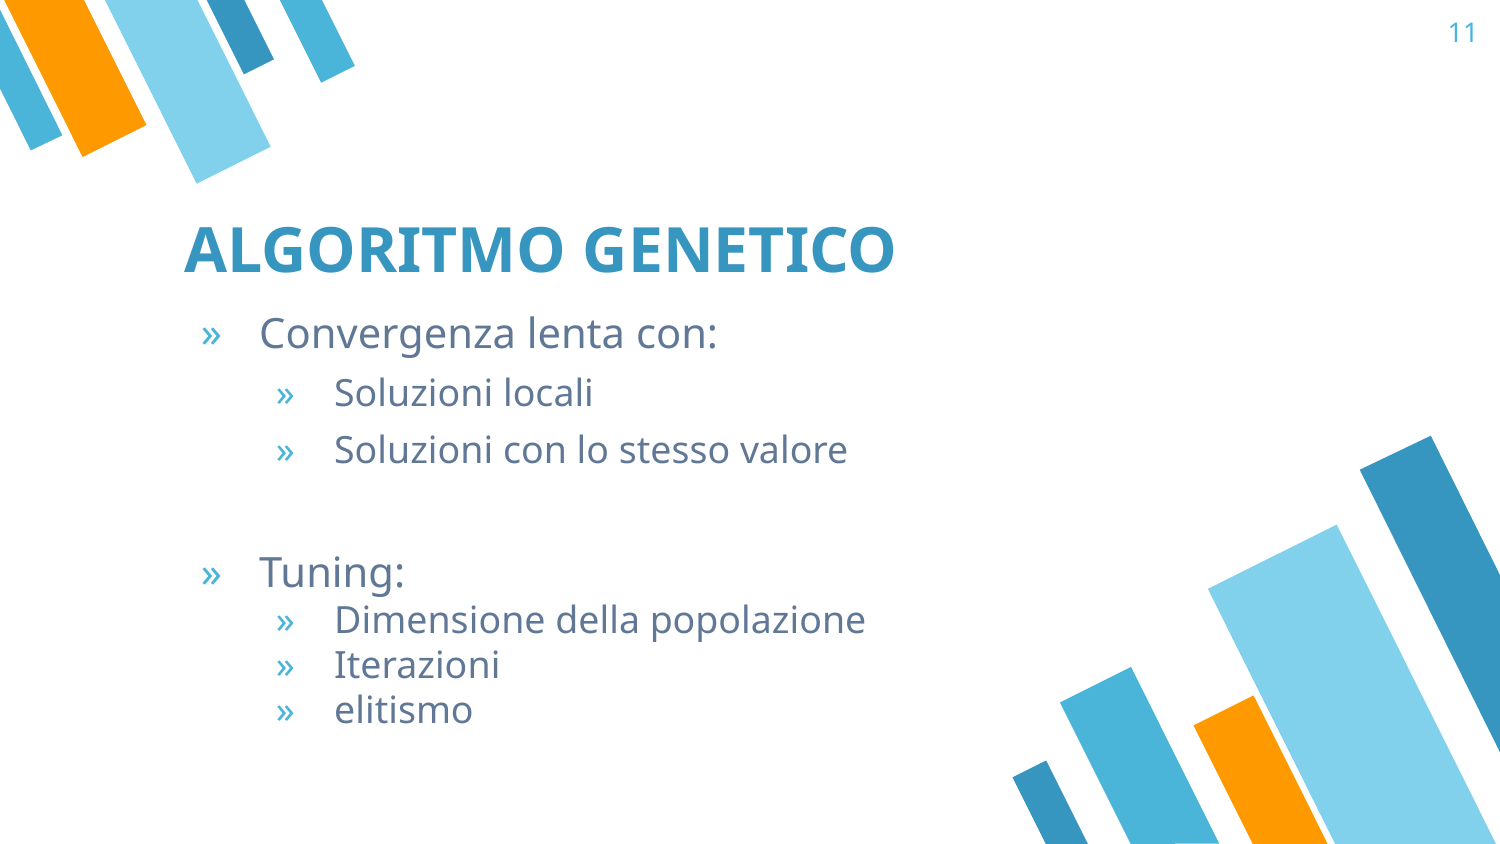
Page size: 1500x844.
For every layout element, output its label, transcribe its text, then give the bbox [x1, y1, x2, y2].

slide_number 11 [1403, 0, 1494, 65]
title ALGORITMO GENETICO [169, 188, 1115, 291]
list Convergenza lenta con: Soluzioni locali Soluzioni con lo stesso valore Tuning: Dimensione della popolazione Iterazioni elitismo [169, 291, 1115, 706]
